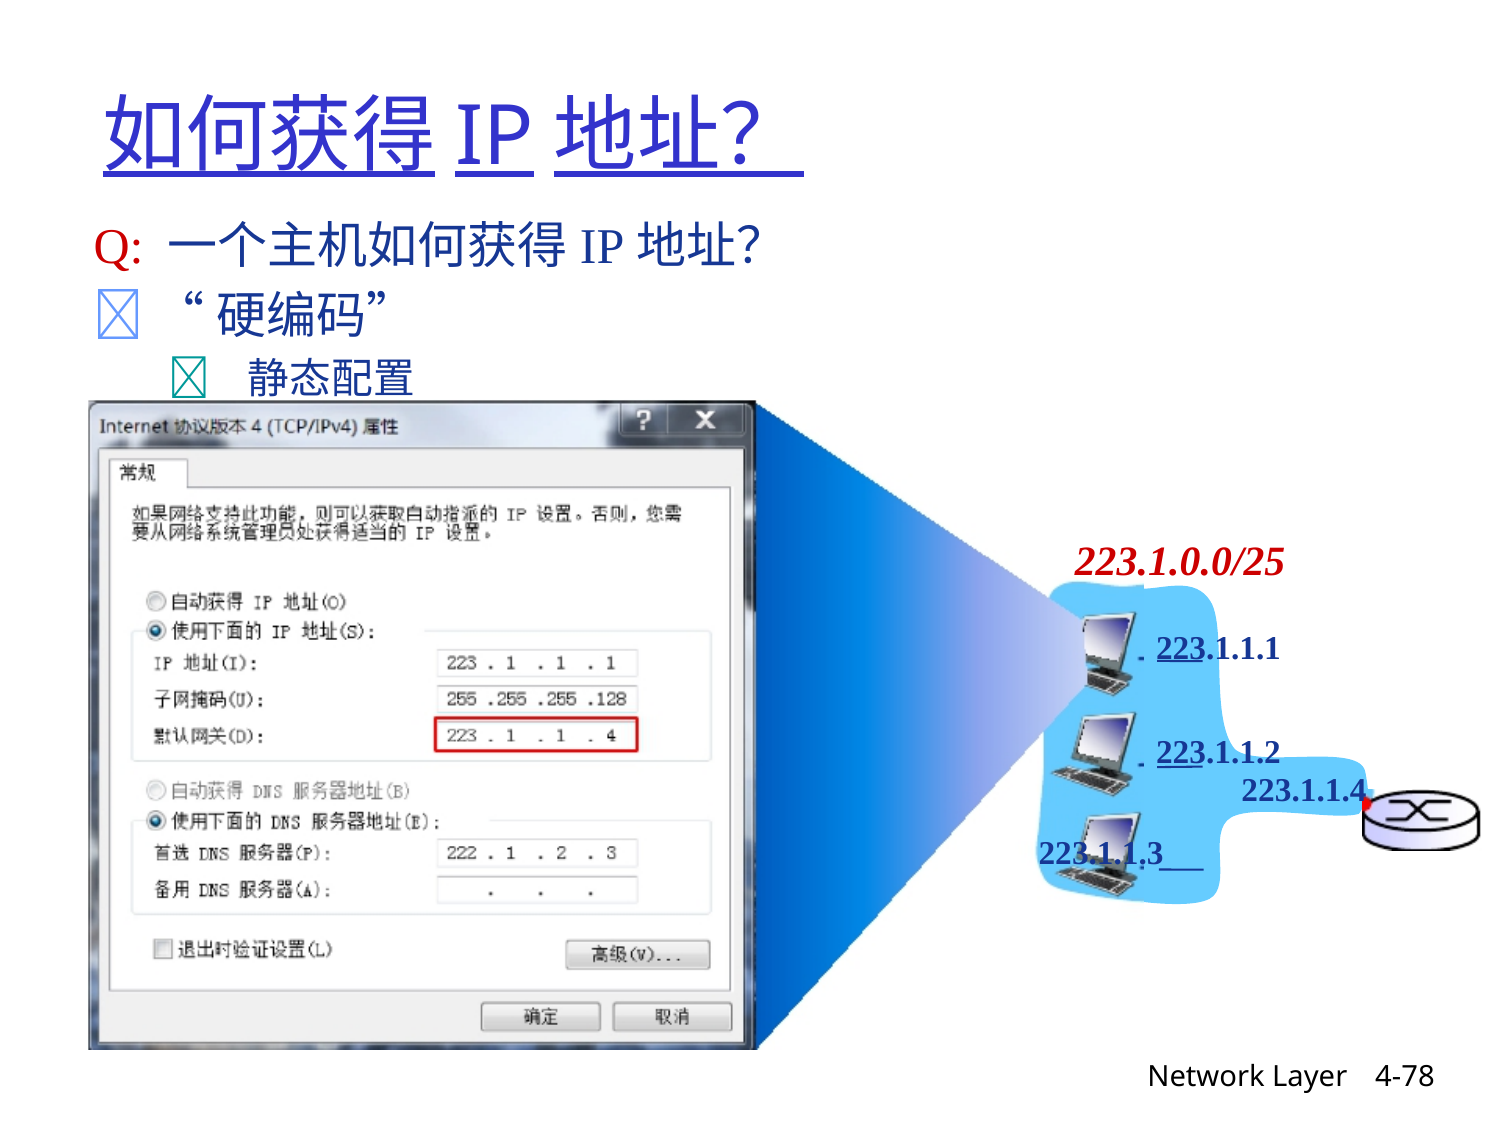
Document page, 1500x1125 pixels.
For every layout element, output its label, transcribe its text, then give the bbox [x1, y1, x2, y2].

slide_number 4-78 [1338, 1049, 1451, 1125]
text_box [1148, 900, 1212, 907]
footer Network Layer [887, 1049, 1338, 1125]
picture [1362, 789, 1482, 851]
picture [87, 399, 1144, 1051]
title 如何获得IP地址？ [87, 37, 1363, 226]
text_box Q: 一个主机如何获得IP地址？  “硬编码”  静态配置 223.1.0.0/25 223.1.1.1 223.1.1.2 223.1.1.4 223.1.1.3 [93, 72, 1367, 900]
